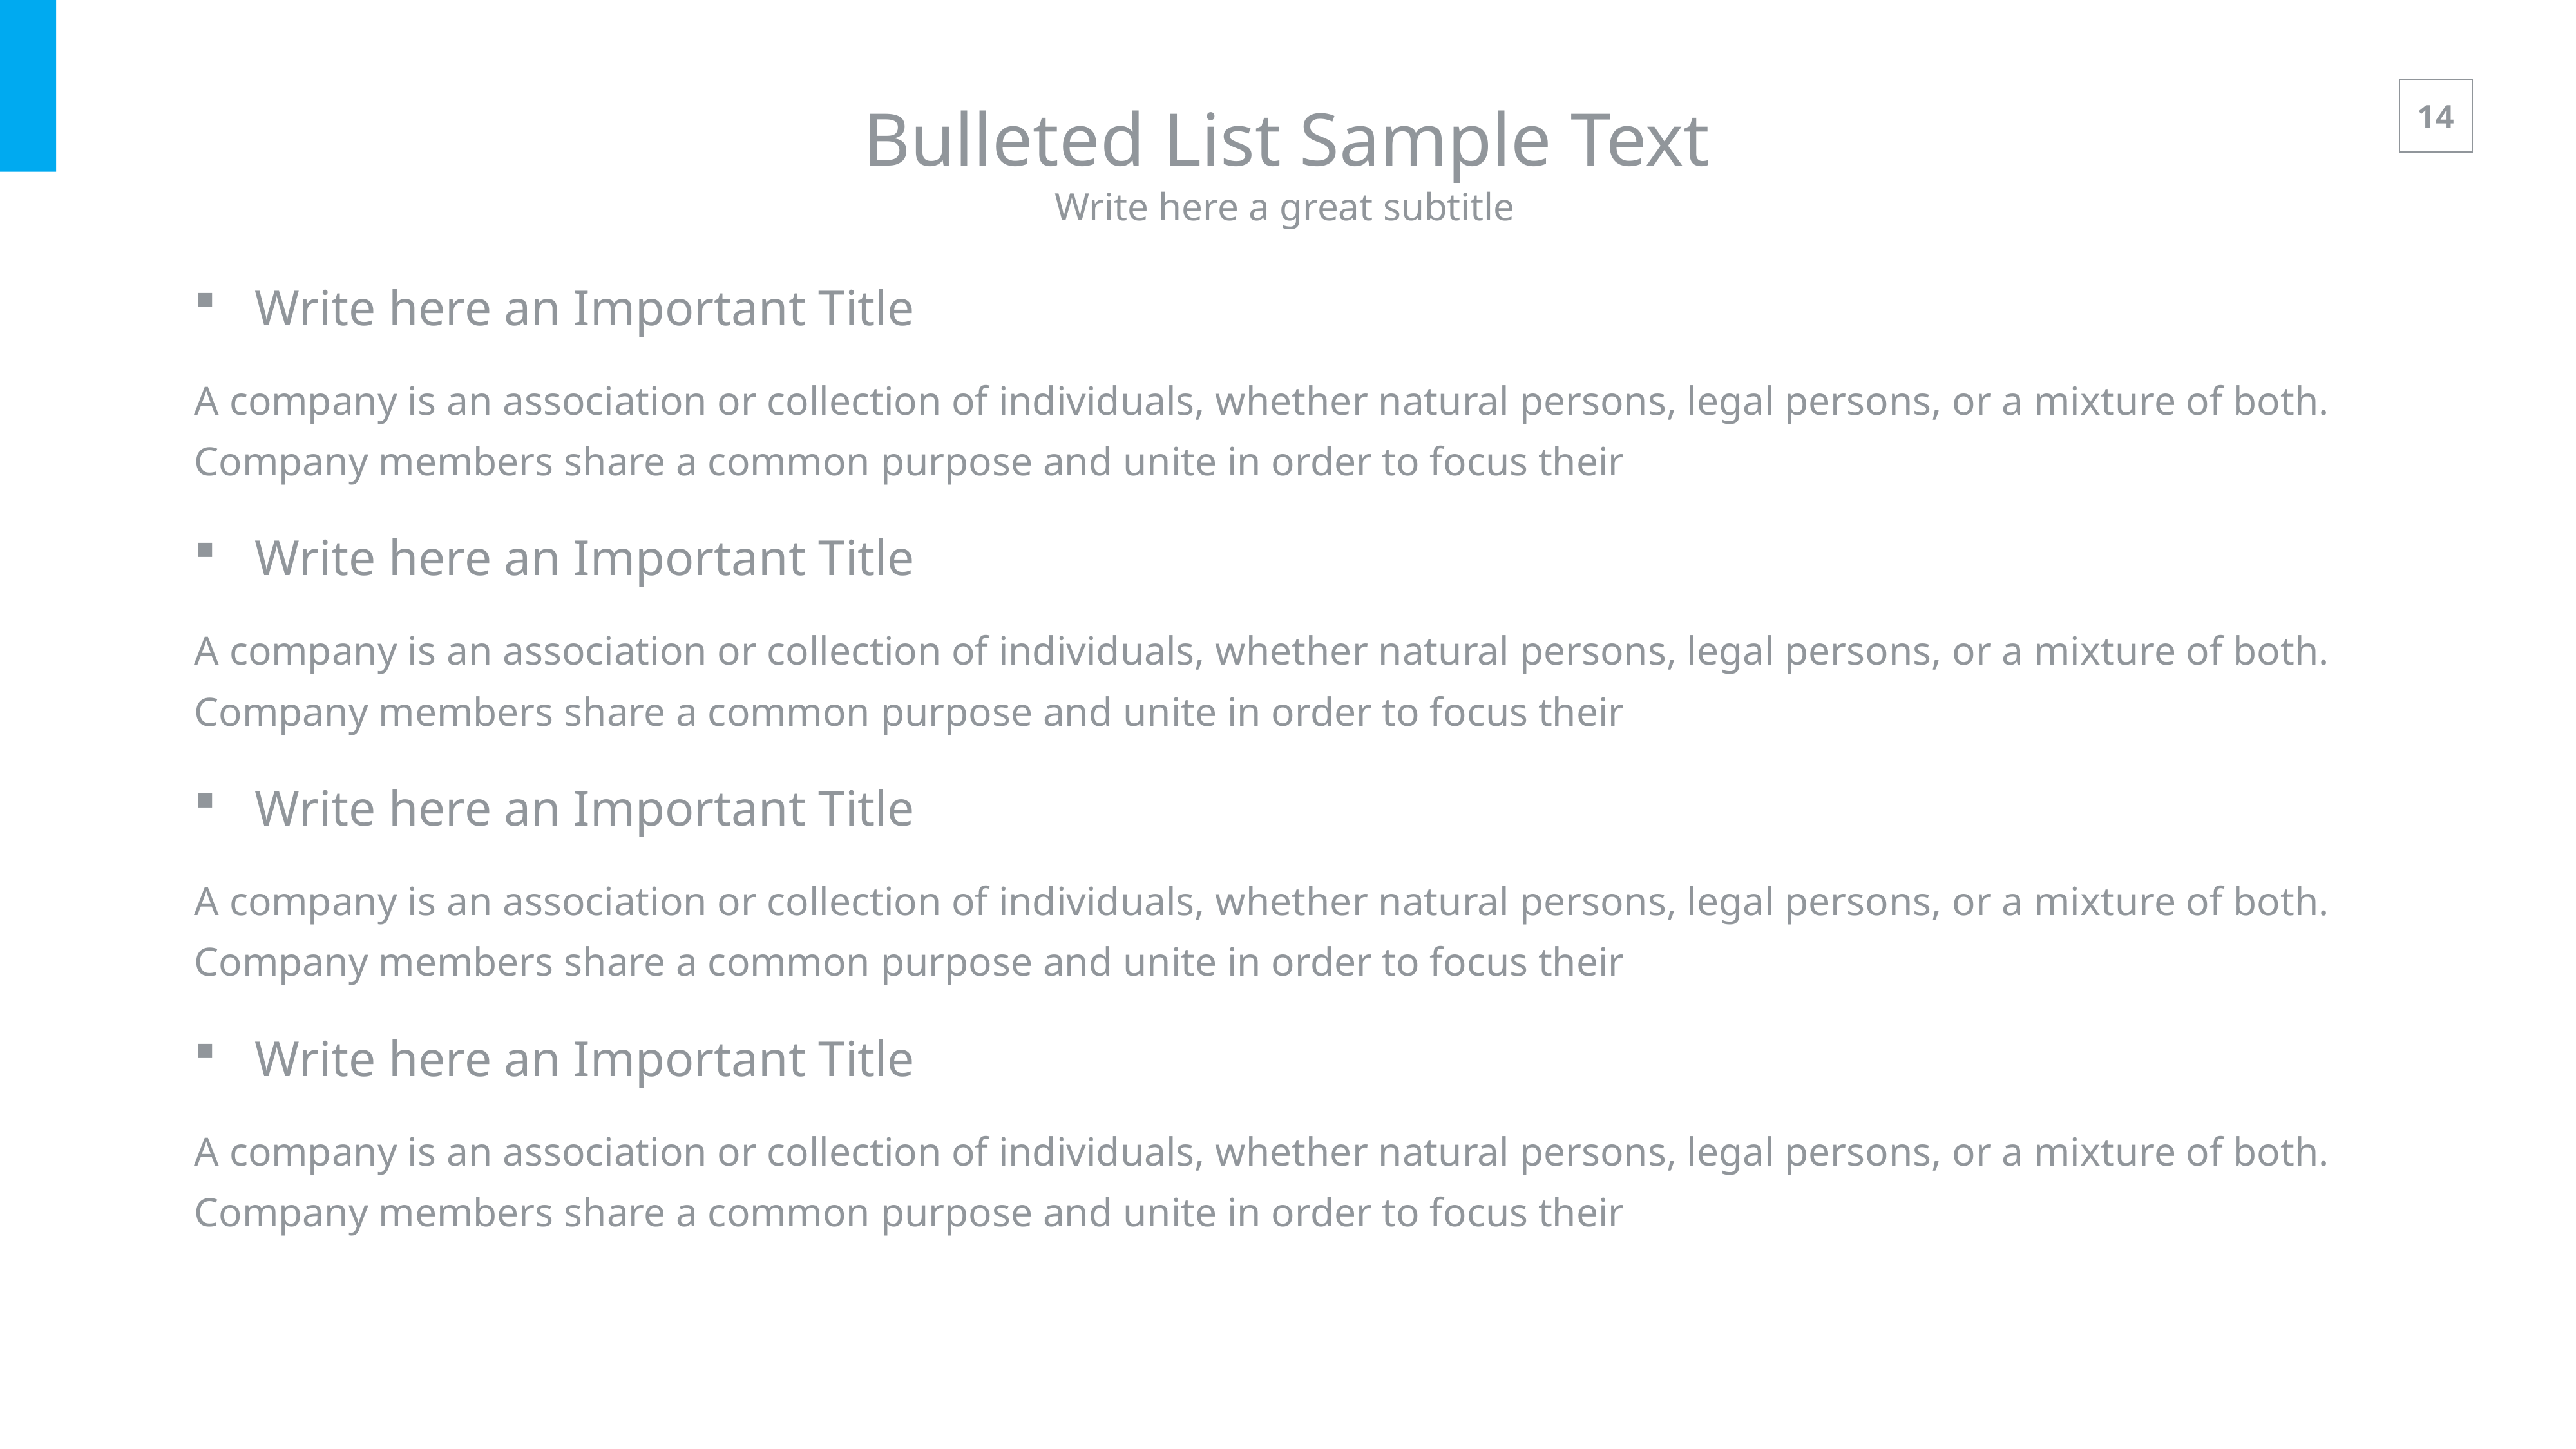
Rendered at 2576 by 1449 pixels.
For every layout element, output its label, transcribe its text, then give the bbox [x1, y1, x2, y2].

text_box Write here a great subtitle [790, 170, 1789, 242]
text_box Bulleted List Sample Text [787, 80, 1786, 193]
subtitle Write here an Important Title A company is an association or collection of individuals, whether natural persons, legal persons, or a mixture of both. Company members share a common purpose and unite in order to focus their Write here an Important Title A company is an association or collection of individuals, whether natural persons, legal persons, or a mixture of both. Company members share a common purpose and unite in order to focus their Write here an Important Title A company is an association or collection of individuals, whether natural persons, legal persons, or a mixture of both. Company members share a common purpose and unite in order to focus their Write here an Important Title A company is an association or collection of individuals, whether natural persons, legal persons, or a mixture of both. Company members share a common purpose and unite in order to focus their [175, 250, 2401, 1244]
